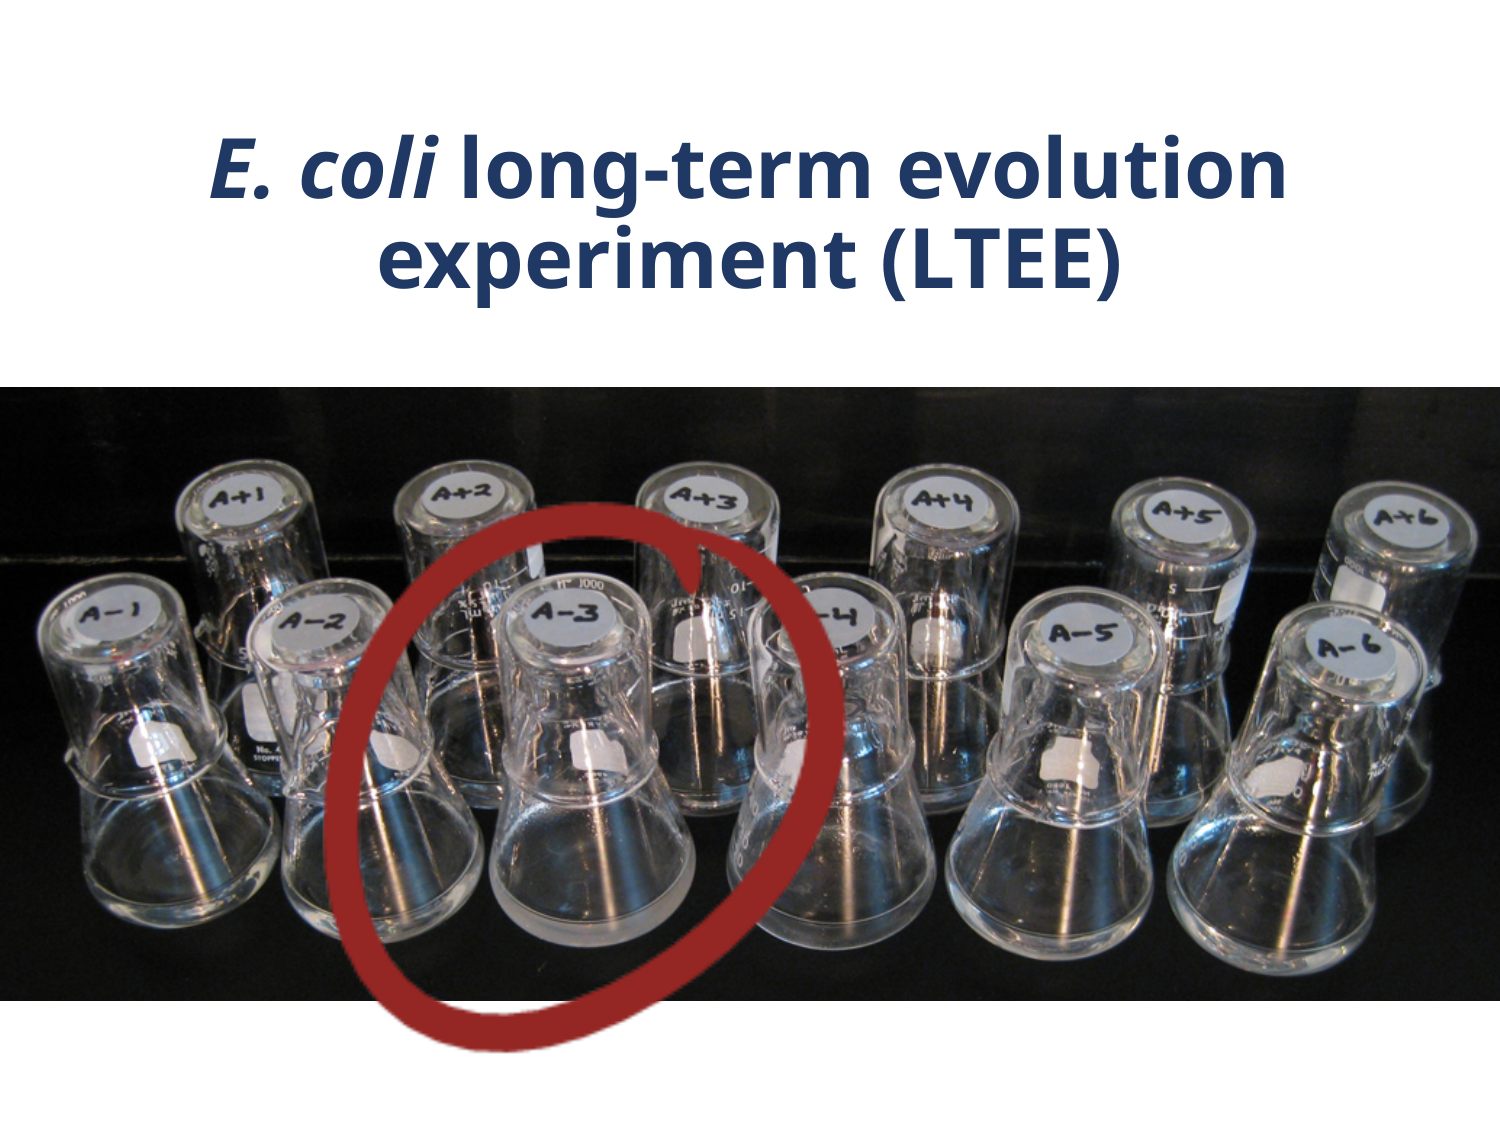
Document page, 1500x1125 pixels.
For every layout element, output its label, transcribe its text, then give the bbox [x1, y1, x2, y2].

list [0, 387, 1500, 1001]
picture [266, 445, 900, 1106]
text_box E. coli long-term evolution experiment (LTEE) [103, 108, 1397, 326]
